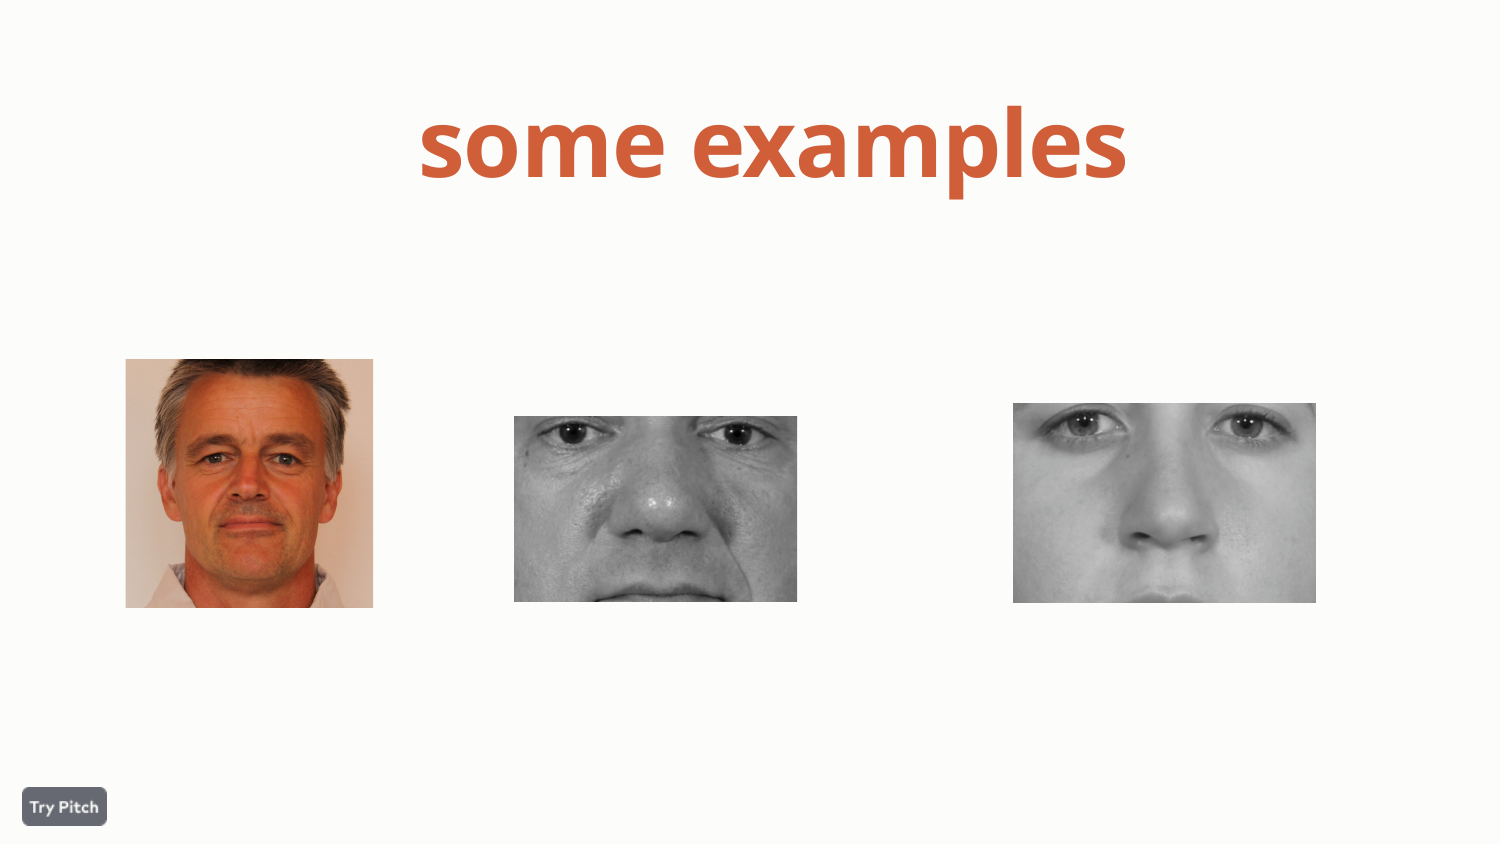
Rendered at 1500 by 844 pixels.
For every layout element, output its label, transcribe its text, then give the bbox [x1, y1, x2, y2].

picture [1012, 403, 1316, 603]
text_box some examples [101, 84, 1446, 197]
picture [22, 787, 107, 826]
picture [125, 359, 374, 608]
picture [513, 416, 798, 602]
